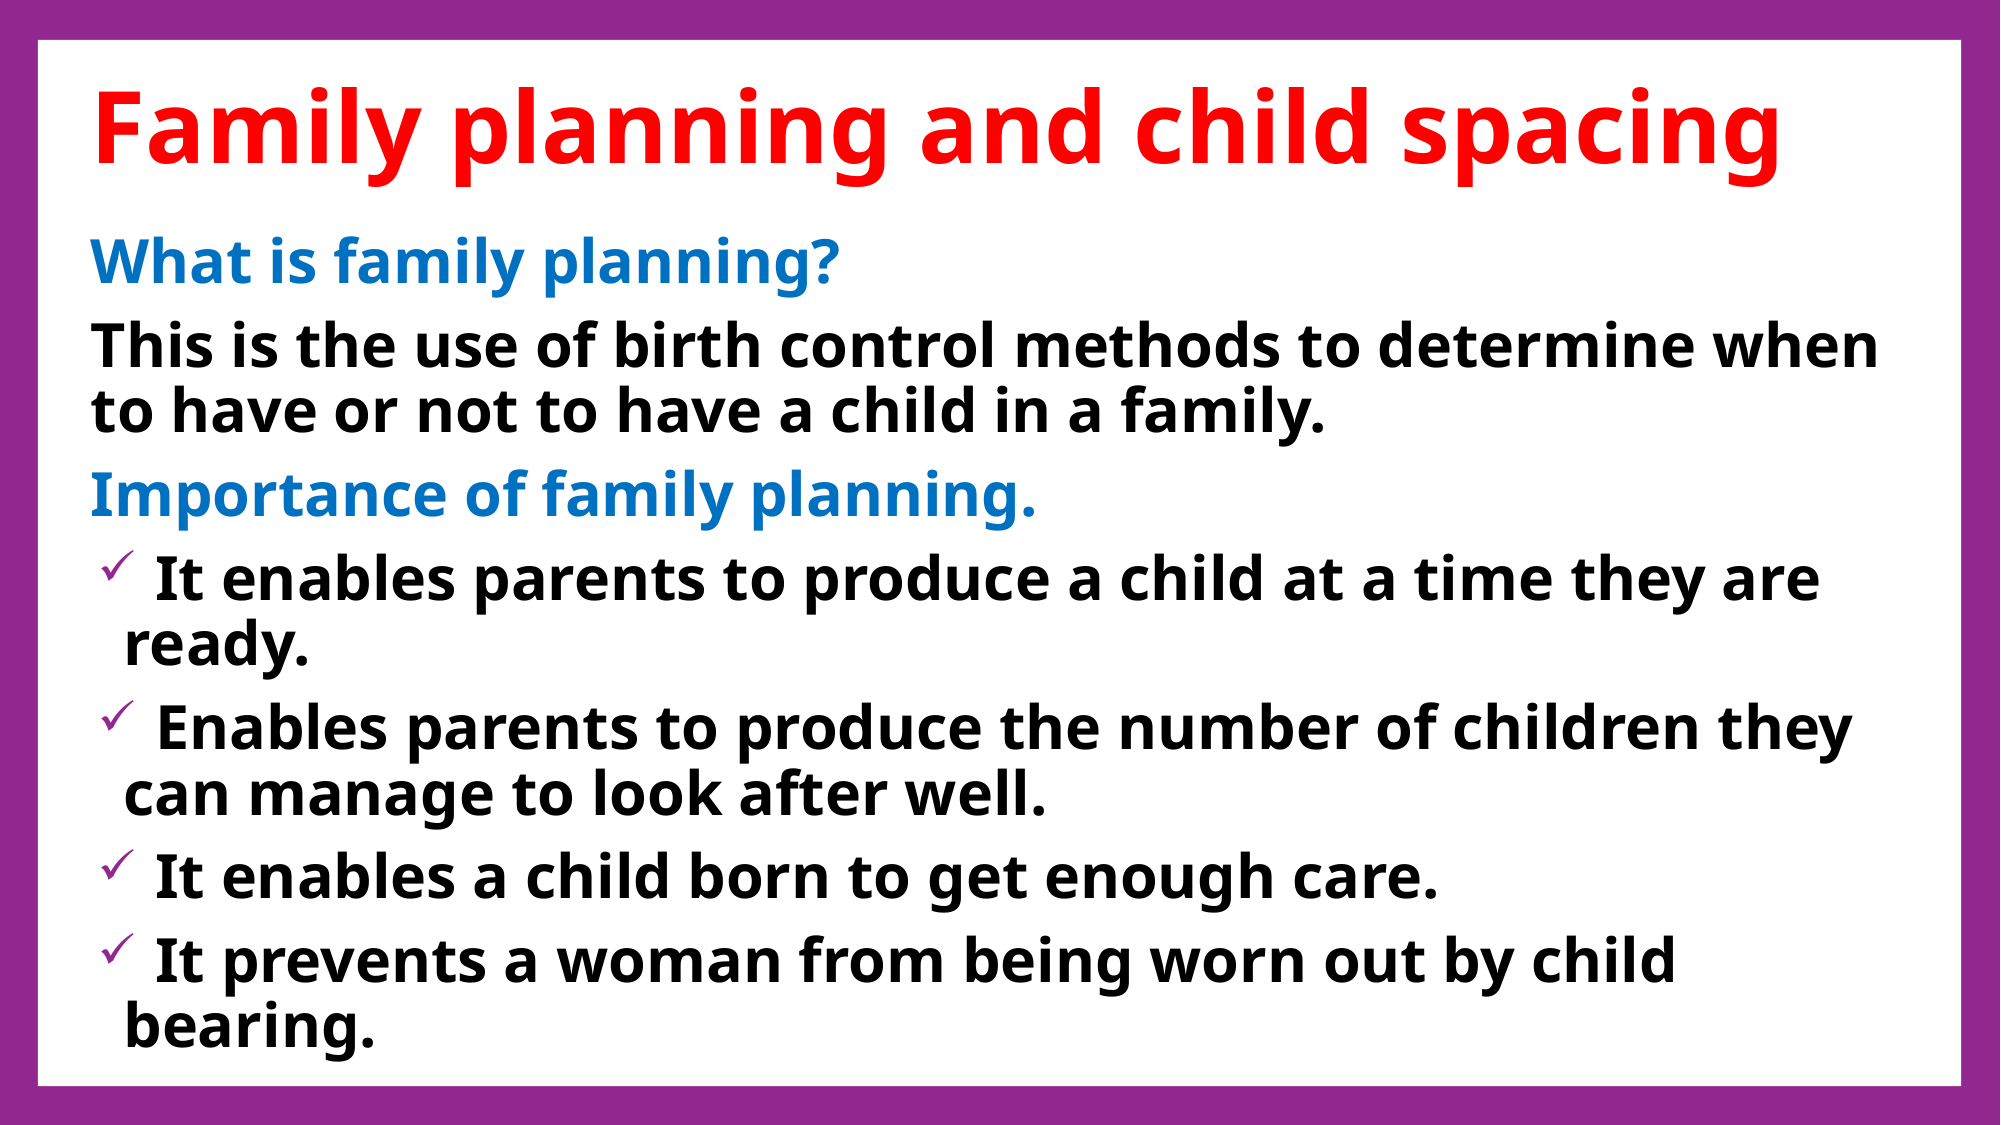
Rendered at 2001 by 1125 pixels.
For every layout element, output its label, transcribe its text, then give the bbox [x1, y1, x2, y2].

title Family planning and child spacing [75, 52, 1920, 210]
list What is family planning? This is the use of birth control methods to determine when to have or not to have a child in a family. Importance of family planning. It enables parents to produce a child at a time they are ready. Enables parents to produce the number of children they can manage to look after well. It enables a child born to get enough care. It prevents a woman from being worn out by child bearing. [75, 223, 1920, 1072]
